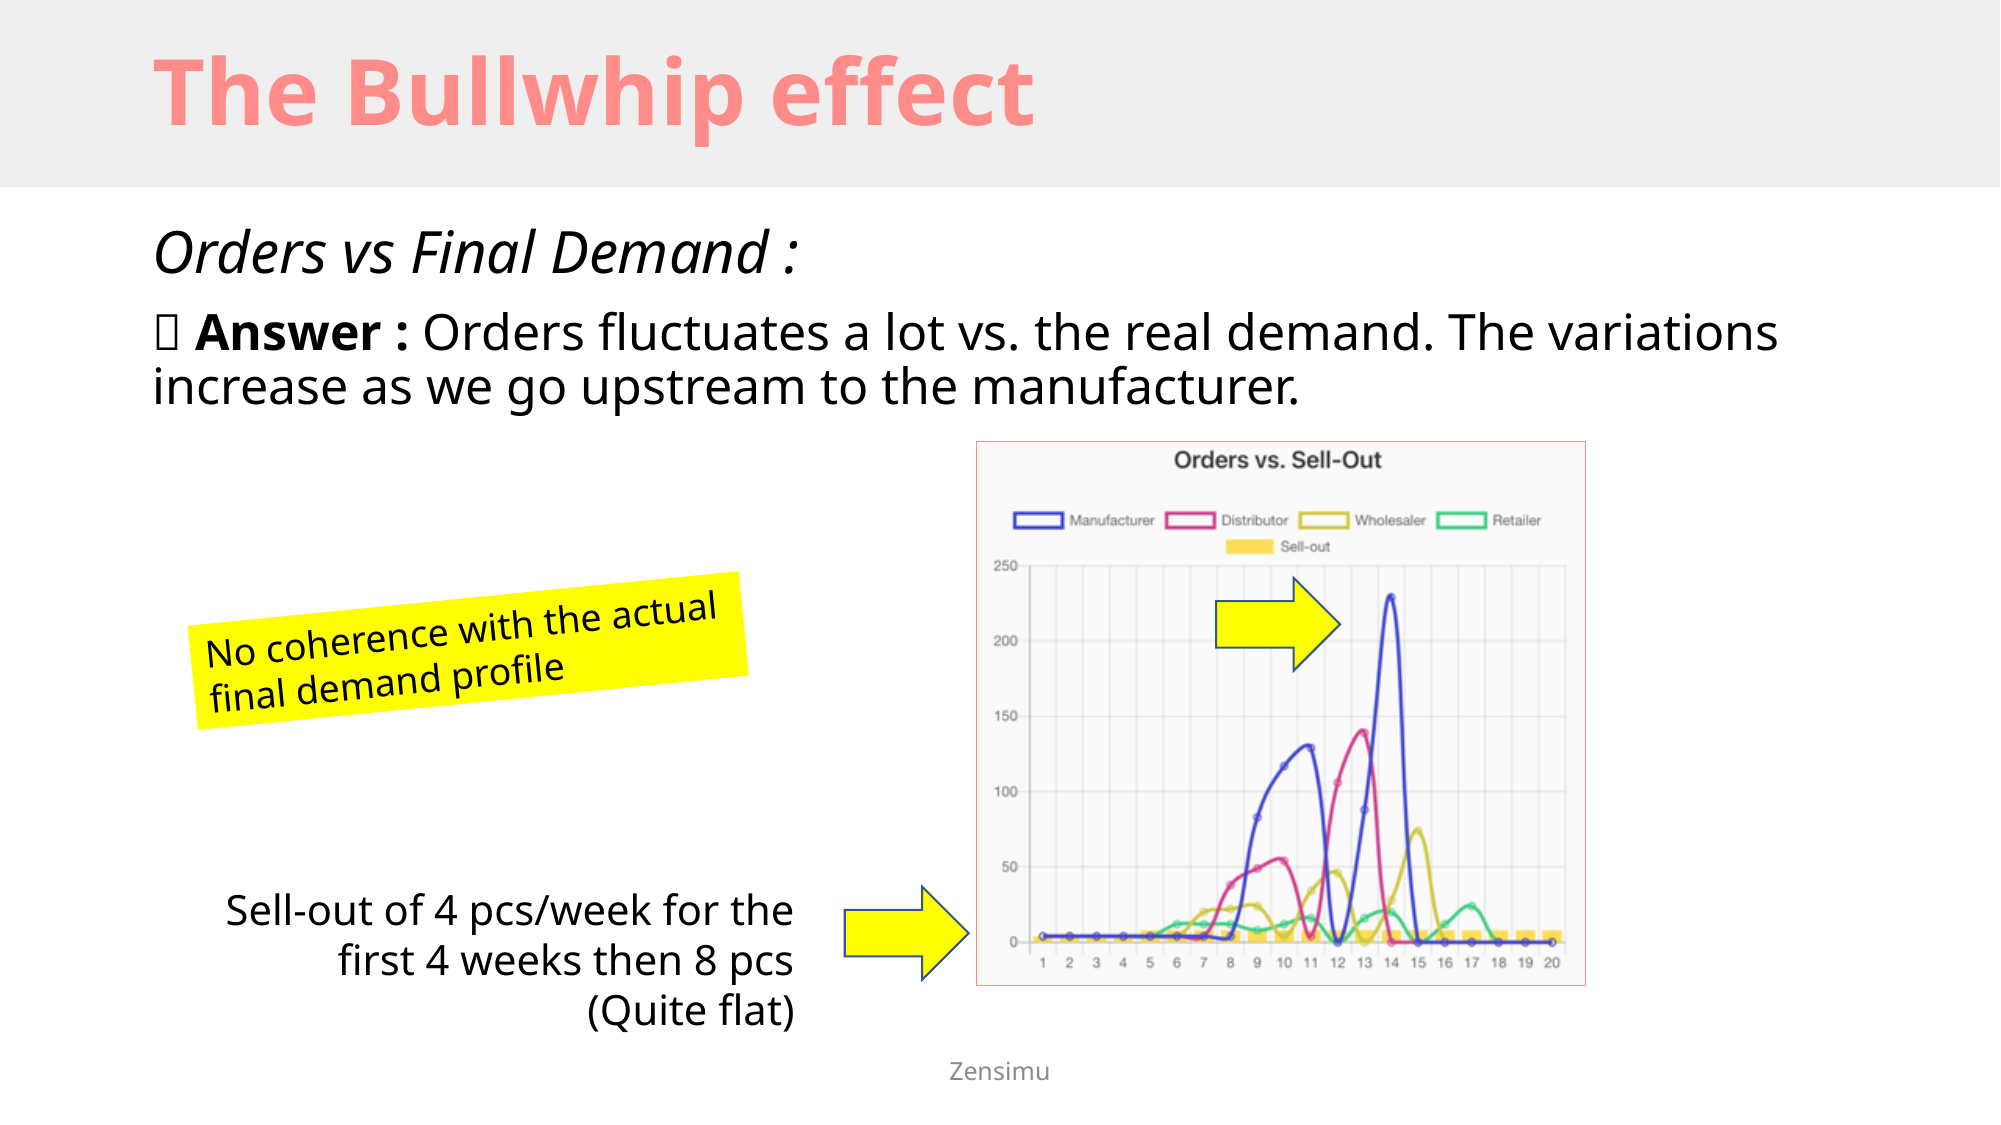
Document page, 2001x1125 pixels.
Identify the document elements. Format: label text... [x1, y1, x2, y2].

text_box [843, 884, 971, 983]
text_box No coherence with the actual final demand profile [187, 571, 749, 730]
text_box Sell-out of 4 pcs/week for the first 4 weeks then 8 pcs (Quite flat) [187, 876, 810, 1041]
list Orders vs Final Demand :  Answer : Orders fluctuates a lot vs. the real demand. The variations increase as we go upstream to the manufacturer. [137, 216, 1816, 1125]
picture [976, 441, 1586, 986]
title The Bullwhip effect [137, 1, 1863, 190]
